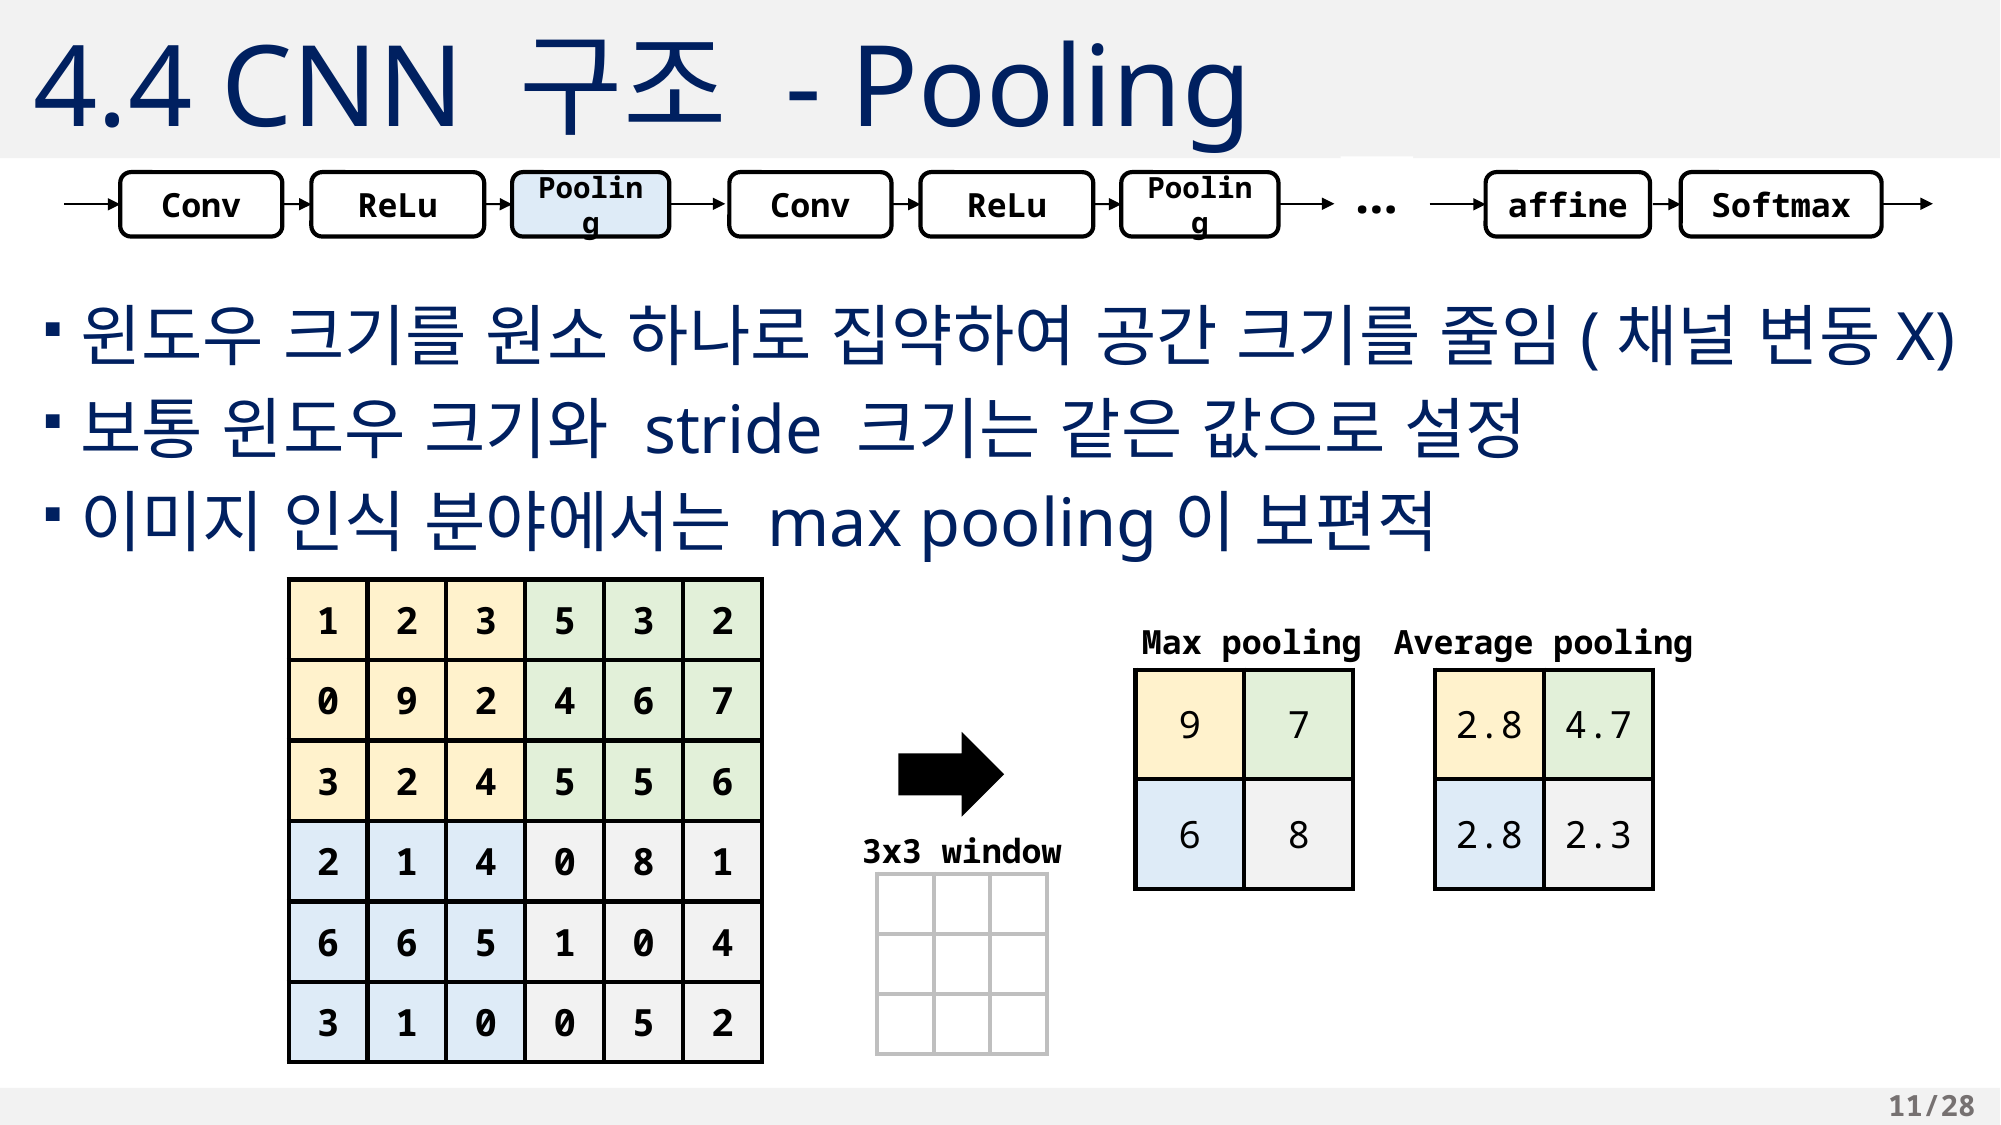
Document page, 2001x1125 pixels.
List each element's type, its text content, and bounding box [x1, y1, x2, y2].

table_cell 3 [291, 984, 365, 1060]
table_cell 0 [527, 823, 602, 899]
table_cell 3 [291, 743, 365, 819]
table_cell 5 [606, 743, 681, 819]
table_cell 5 [527, 743, 602, 819]
table_cell 7 [685, 662, 760, 738]
table_header 2 [370, 582, 444, 658]
table_header 9 [1138, 672, 1242, 777]
table_cell 2 [685, 984, 760, 1060]
table_header 2.8 [1437, 672, 1542, 777]
table_cell 6 [606, 662, 681, 738]
table_header [936, 878, 988, 932]
table_cell 1 [370, 823, 444, 899]
text_box ReLu [919, 171, 1095, 238]
table_cell 2 [291, 823, 365, 899]
text_box Conv [119, 171, 284, 238]
table_cell 0 [606, 904, 681, 980]
table_cell 6 [370, 904, 444, 980]
text_box Average pooling [1378, 614, 1709, 669]
table_header 7 [1246, 672, 1351, 777]
table_header 5 [527, 582, 602, 658]
table_cell 4 [527, 662, 602, 738]
table_cell 8 [1246, 781, 1351, 887]
table_cell [992, 936, 1045, 992]
table_cell 6 [685, 743, 760, 819]
table_cell 1 [685, 823, 760, 899]
list 윈도우 크기를 원소 하나로 집약하여 공간 크기를 줄임(채널 변동X) 보통 윈도우 크기와 stride 크기는 같은 값으로 설정 이미지 인식 분야에서는 max pooling이 보편적 [18, 184, 1980, 1063]
title 4.4 CNN 구조 - Pooling [18, 23, 1980, 157]
table_cell 1 [370, 984, 444, 1060]
table_header 2 [685, 582, 760, 658]
table_cell 2 [448, 662, 523, 738]
table_cell 1 [527, 904, 602, 980]
text_box [898, 731, 1005, 817]
table_cell [992, 996, 1045, 1052]
table_cell [879, 996, 932, 1052]
table_cell [936, 936, 988, 992]
table_header 1 [291, 582, 365, 658]
table_cell 5 [606, 984, 681, 1060]
text_box Softmax [1679, 171, 1883, 238]
table_header 3 [448, 582, 523, 658]
table_cell 8 [606, 823, 681, 899]
table_header [879, 878, 932, 932]
text_box ReLu [310, 171, 486, 238]
table_cell 2.3 [1546, 781, 1651, 887]
text_box Conv [728, 171, 893, 238]
text_box Pooling [511, 171, 671, 238]
table_cell 0 [527, 984, 602, 1060]
table_cell 4 [448, 743, 523, 819]
table_cell 6 [1138, 781, 1242, 887]
table_cell 2.8 [1437, 781, 1542, 887]
text_box Max pooling [1127, 614, 1377, 669]
table_cell 0 [291, 662, 365, 738]
text_box 3x3 window [847, 823, 1077, 878]
table_cell 0 [448, 984, 523, 1060]
table_cell 5 [448, 904, 523, 980]
text_box affine [1484, 171, 1652, 238]
table_cell 4 [685, 904, 760, 980]
table_cell 2 [370, 743, 444, 819]
table_header 3 [606, 582, 681, 658]
text_box … [1340, 156, 1414, 232]
table_cell 6 [291, 904, 365, 980]
text_box Pooling [1120, 171, 1280, 238]
table_cell [879, 936, 932, 992]
table_cell [936, 996, 988, 1052]
table_cell 9 [370, 662, 444, 738]
table_header 4.7 [1546, 672, 1651, 777]
table_header [992, 878, 1045, 932]
table_cell 4 [448, 823, 523, 899]
